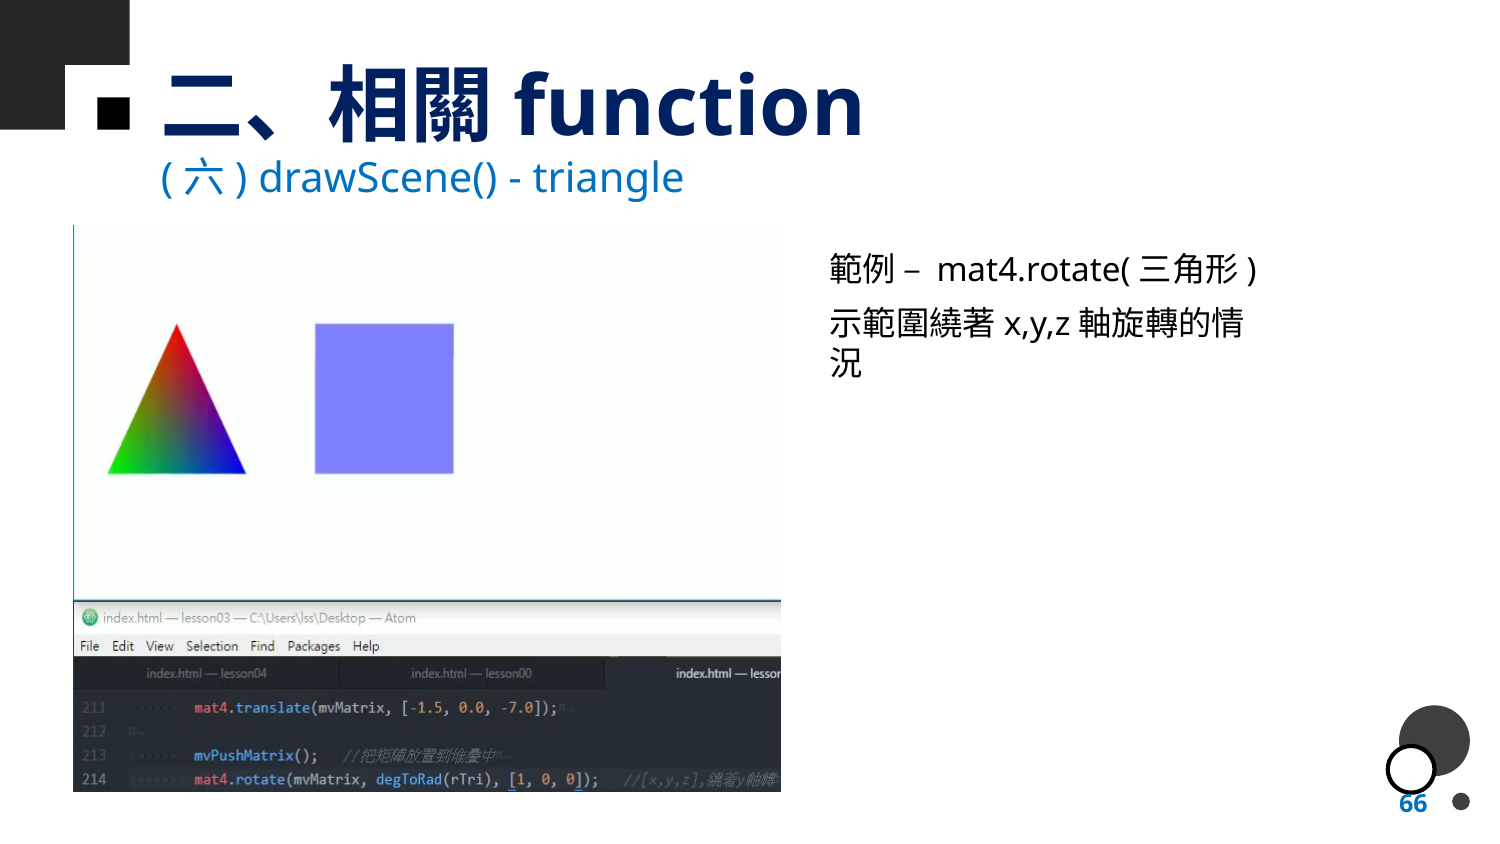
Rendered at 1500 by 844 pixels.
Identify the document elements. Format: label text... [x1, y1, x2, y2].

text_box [0, 0, 130, 130]
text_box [72, 224, 782, 793]
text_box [1387, 705, 1471, 811]
text_box 範例 – mat4.rotate(三角形) [814, 240, 1388, 296]
text_box (六) drawScene() - triangle [145, 143, 943, 209]
title 二、相關function [145, 32, 1105, 173]
text_box 示範圍繞著x,y,z軸旋轉的情況 [814, 294, 1285, 390]
slide_number 66 [1092, 782, 1443, 827]
